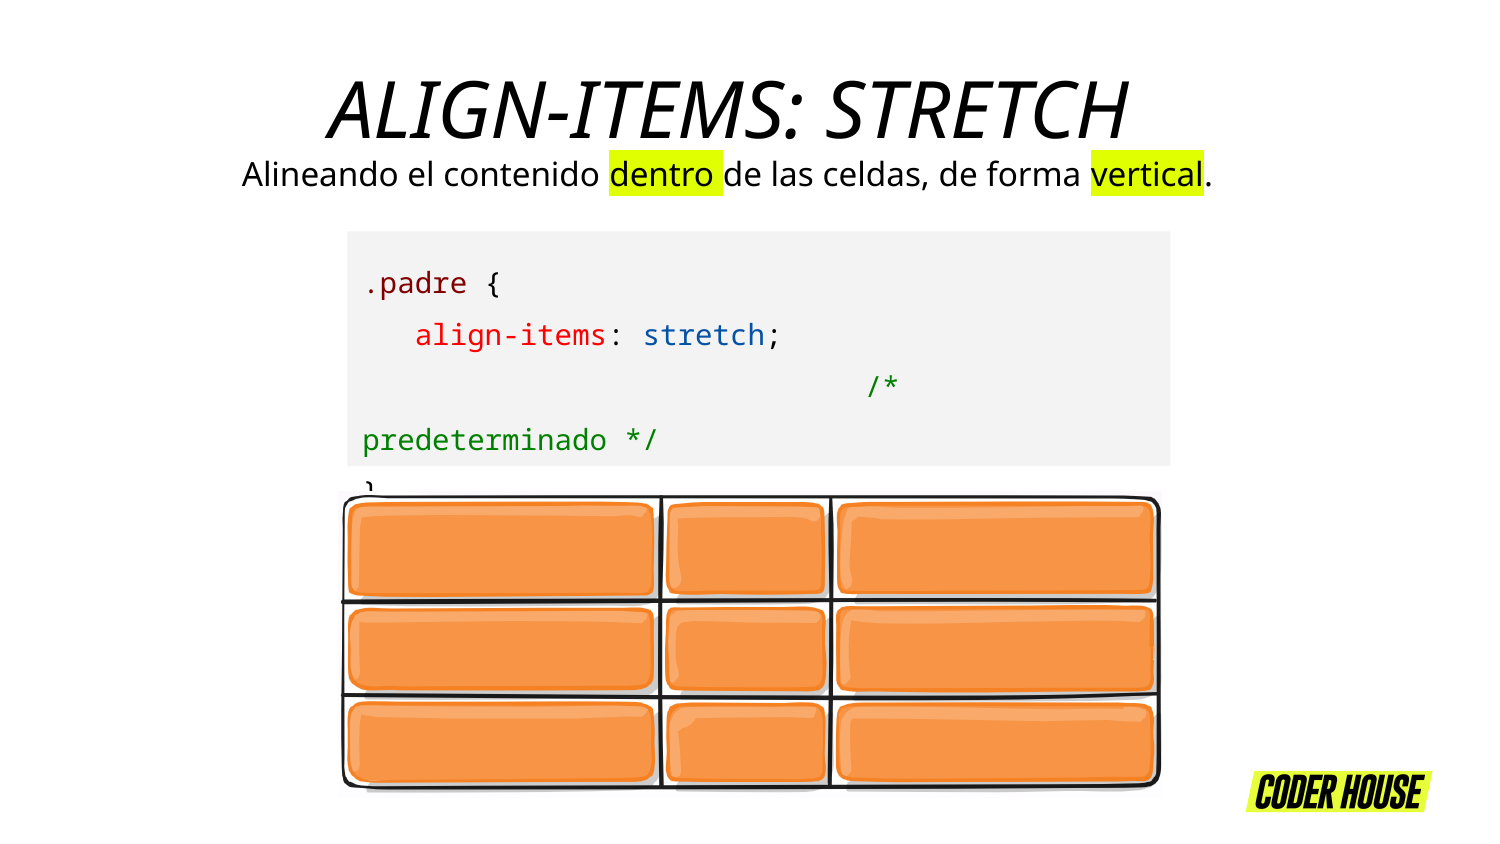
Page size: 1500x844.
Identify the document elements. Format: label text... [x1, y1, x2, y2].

text_box .padre { align-items: stretch; /* predeterminado */ } [347, 242, 1171, 467]
picture [1241, 764, 1437, 819]
picture [338, 491, 1162, 799]
text_box Alineando el contenido dentro de las celdas, de forma vertical. [203, 137, 1228, 242]
text_box ALIGN-ITEMS: STRETCH [85, 30, 1375, 207]
